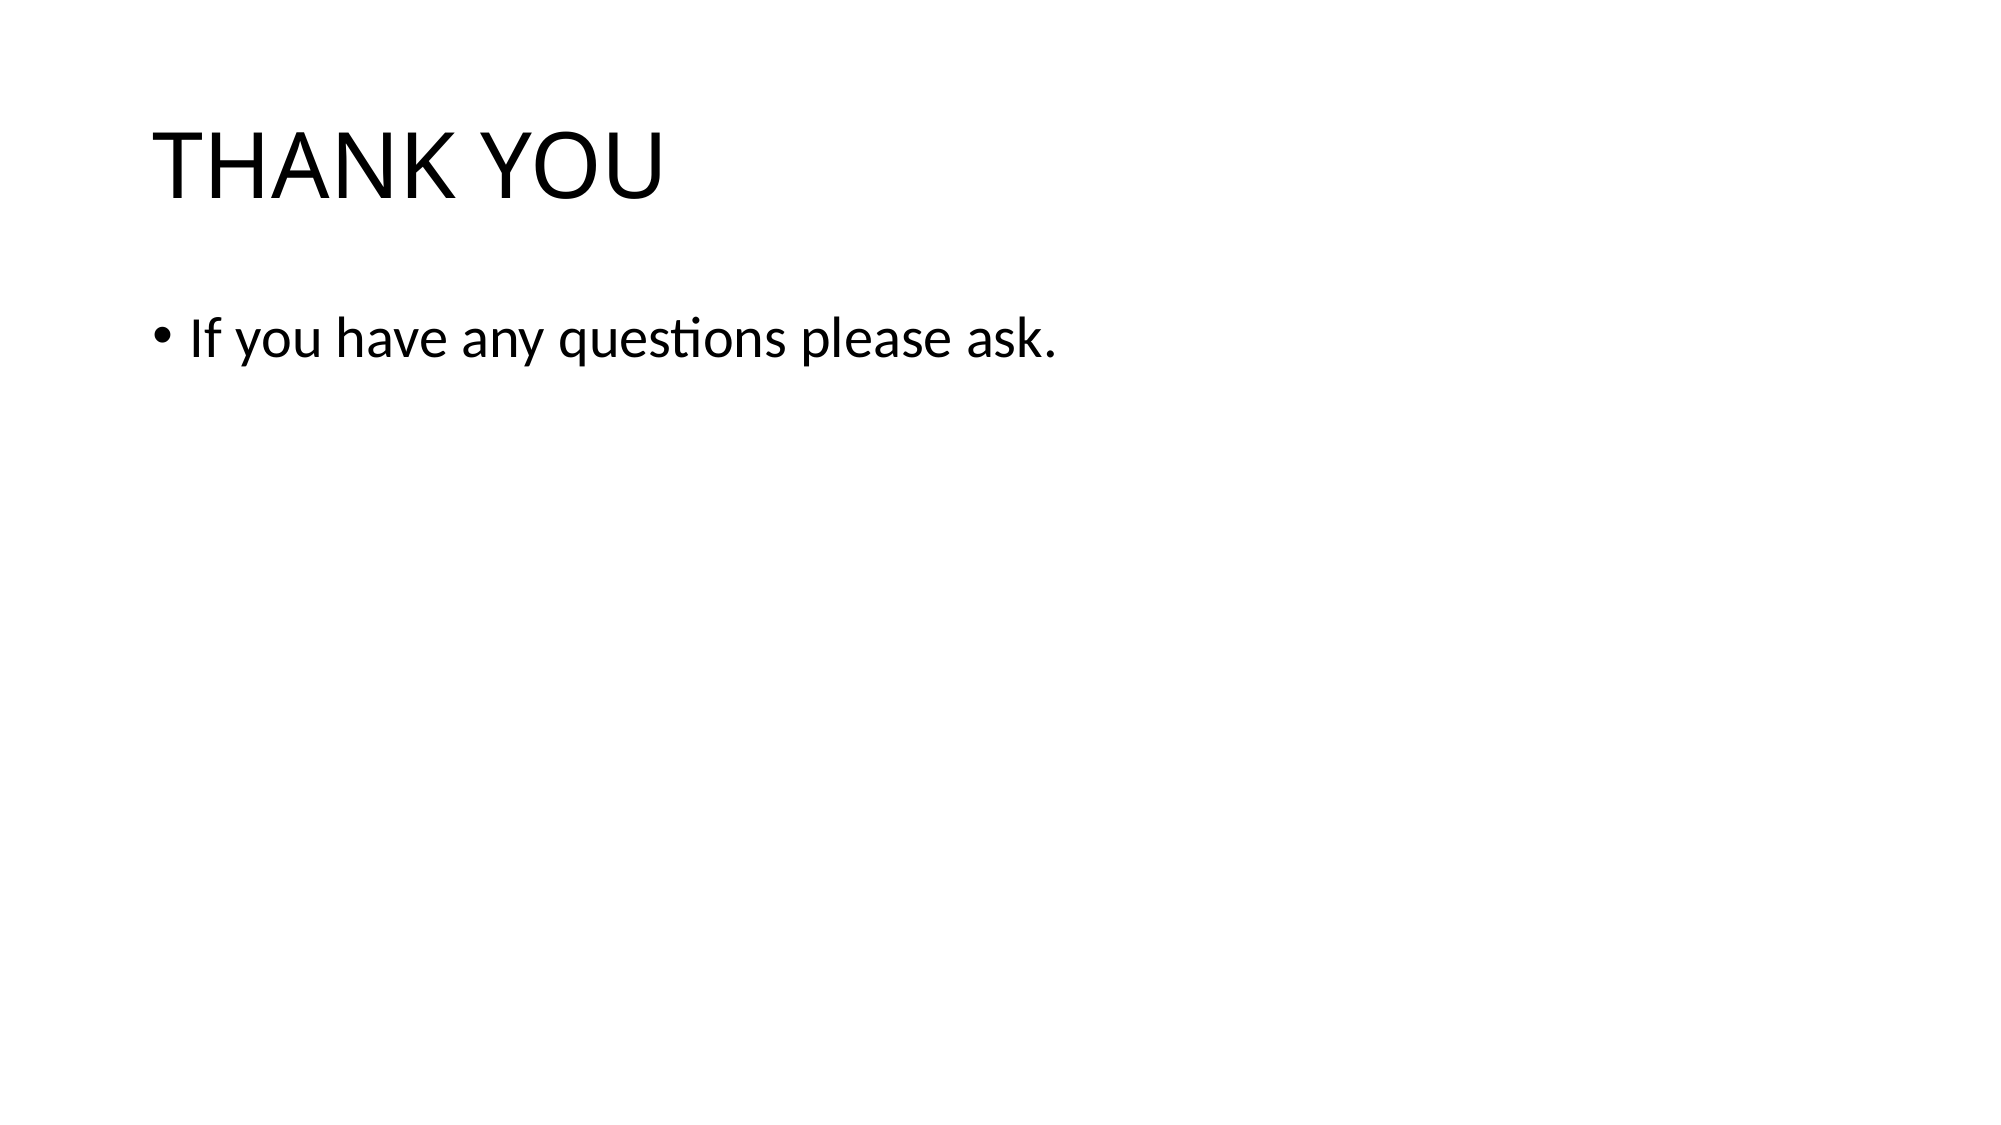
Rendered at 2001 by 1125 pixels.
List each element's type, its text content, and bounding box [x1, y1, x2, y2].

list If you have any questions please ask. [137, 299, 1863, 1014]
title THANK YOU [137, 59, 1863, 278]
